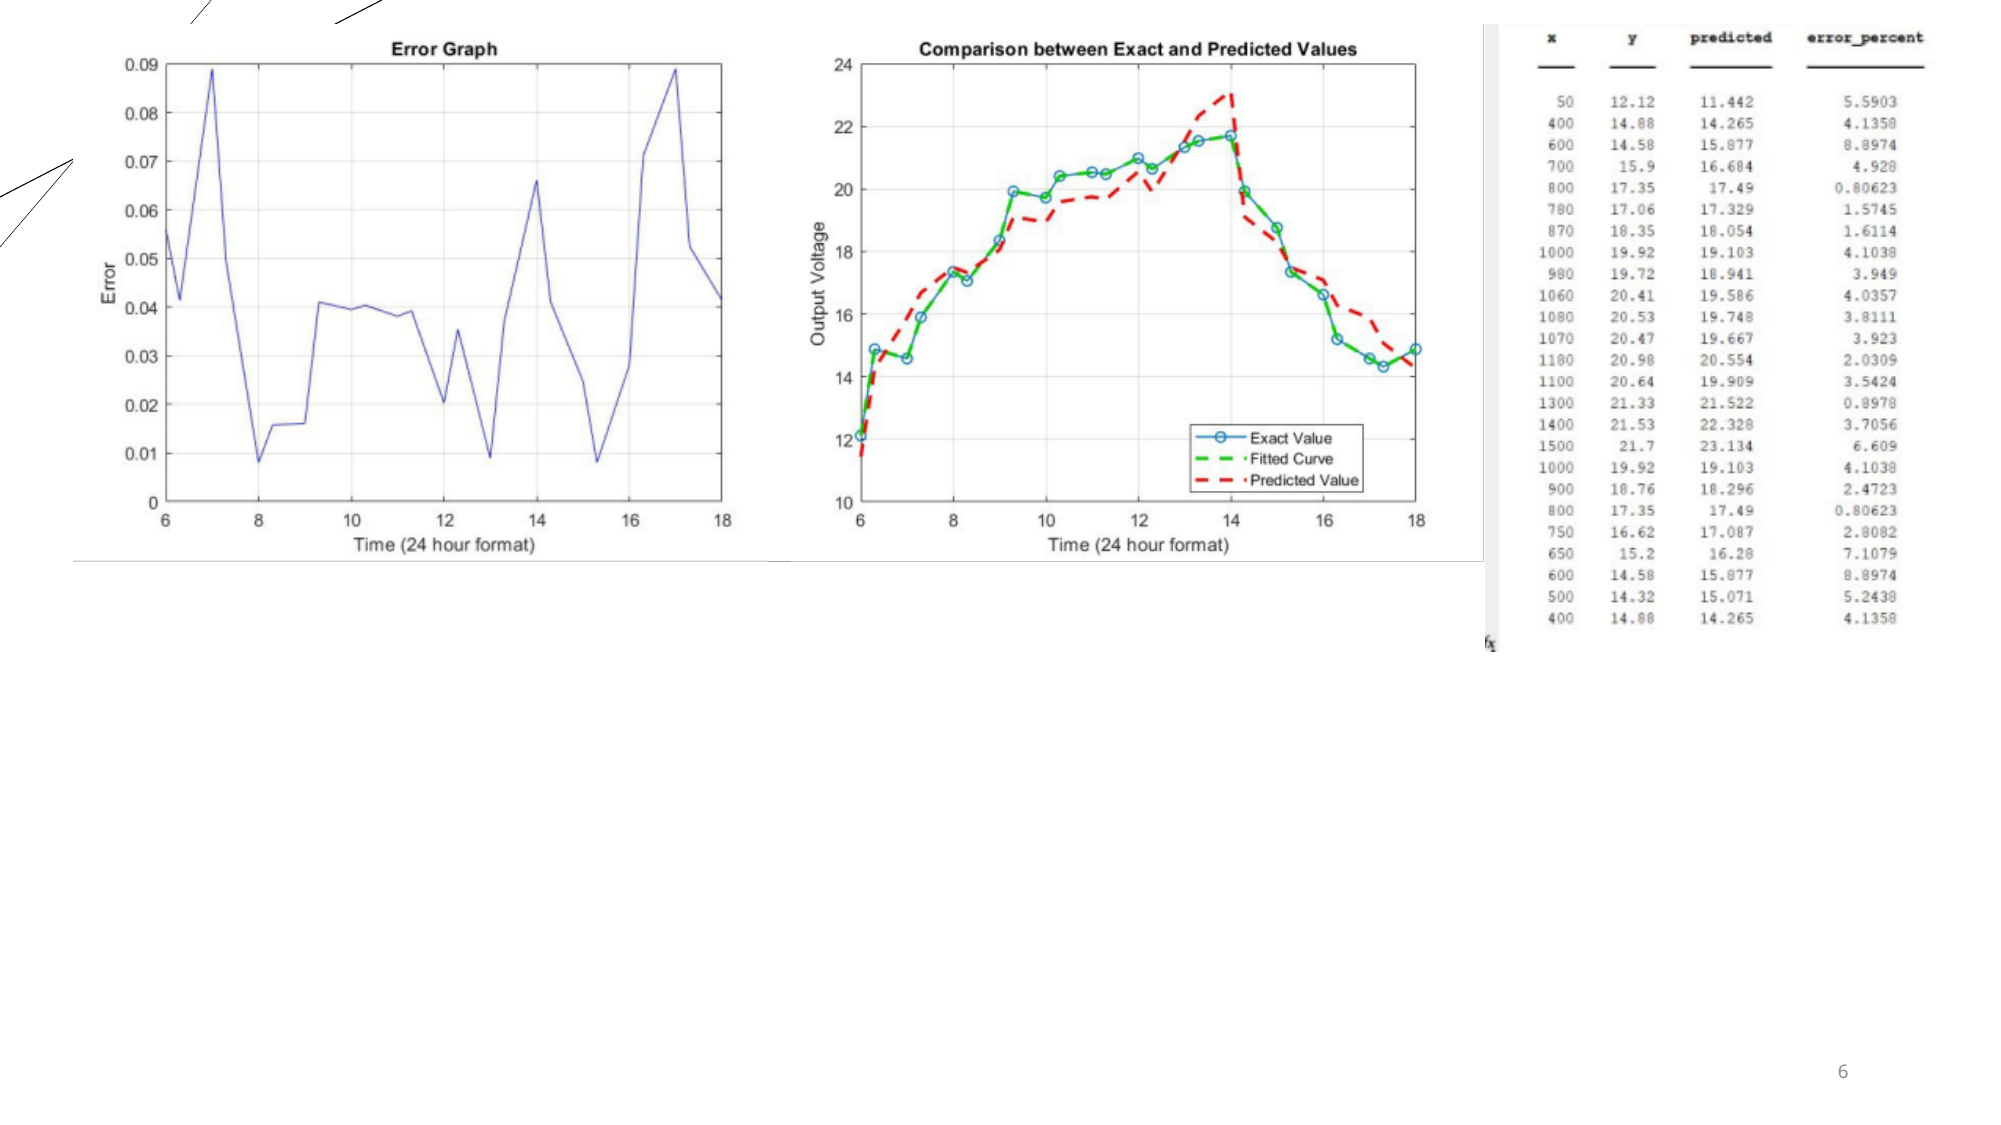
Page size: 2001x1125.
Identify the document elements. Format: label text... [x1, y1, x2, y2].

slide_number 6 [1701, 1042, 1864, 1103]
picture [73, 24, 1945, 652]
